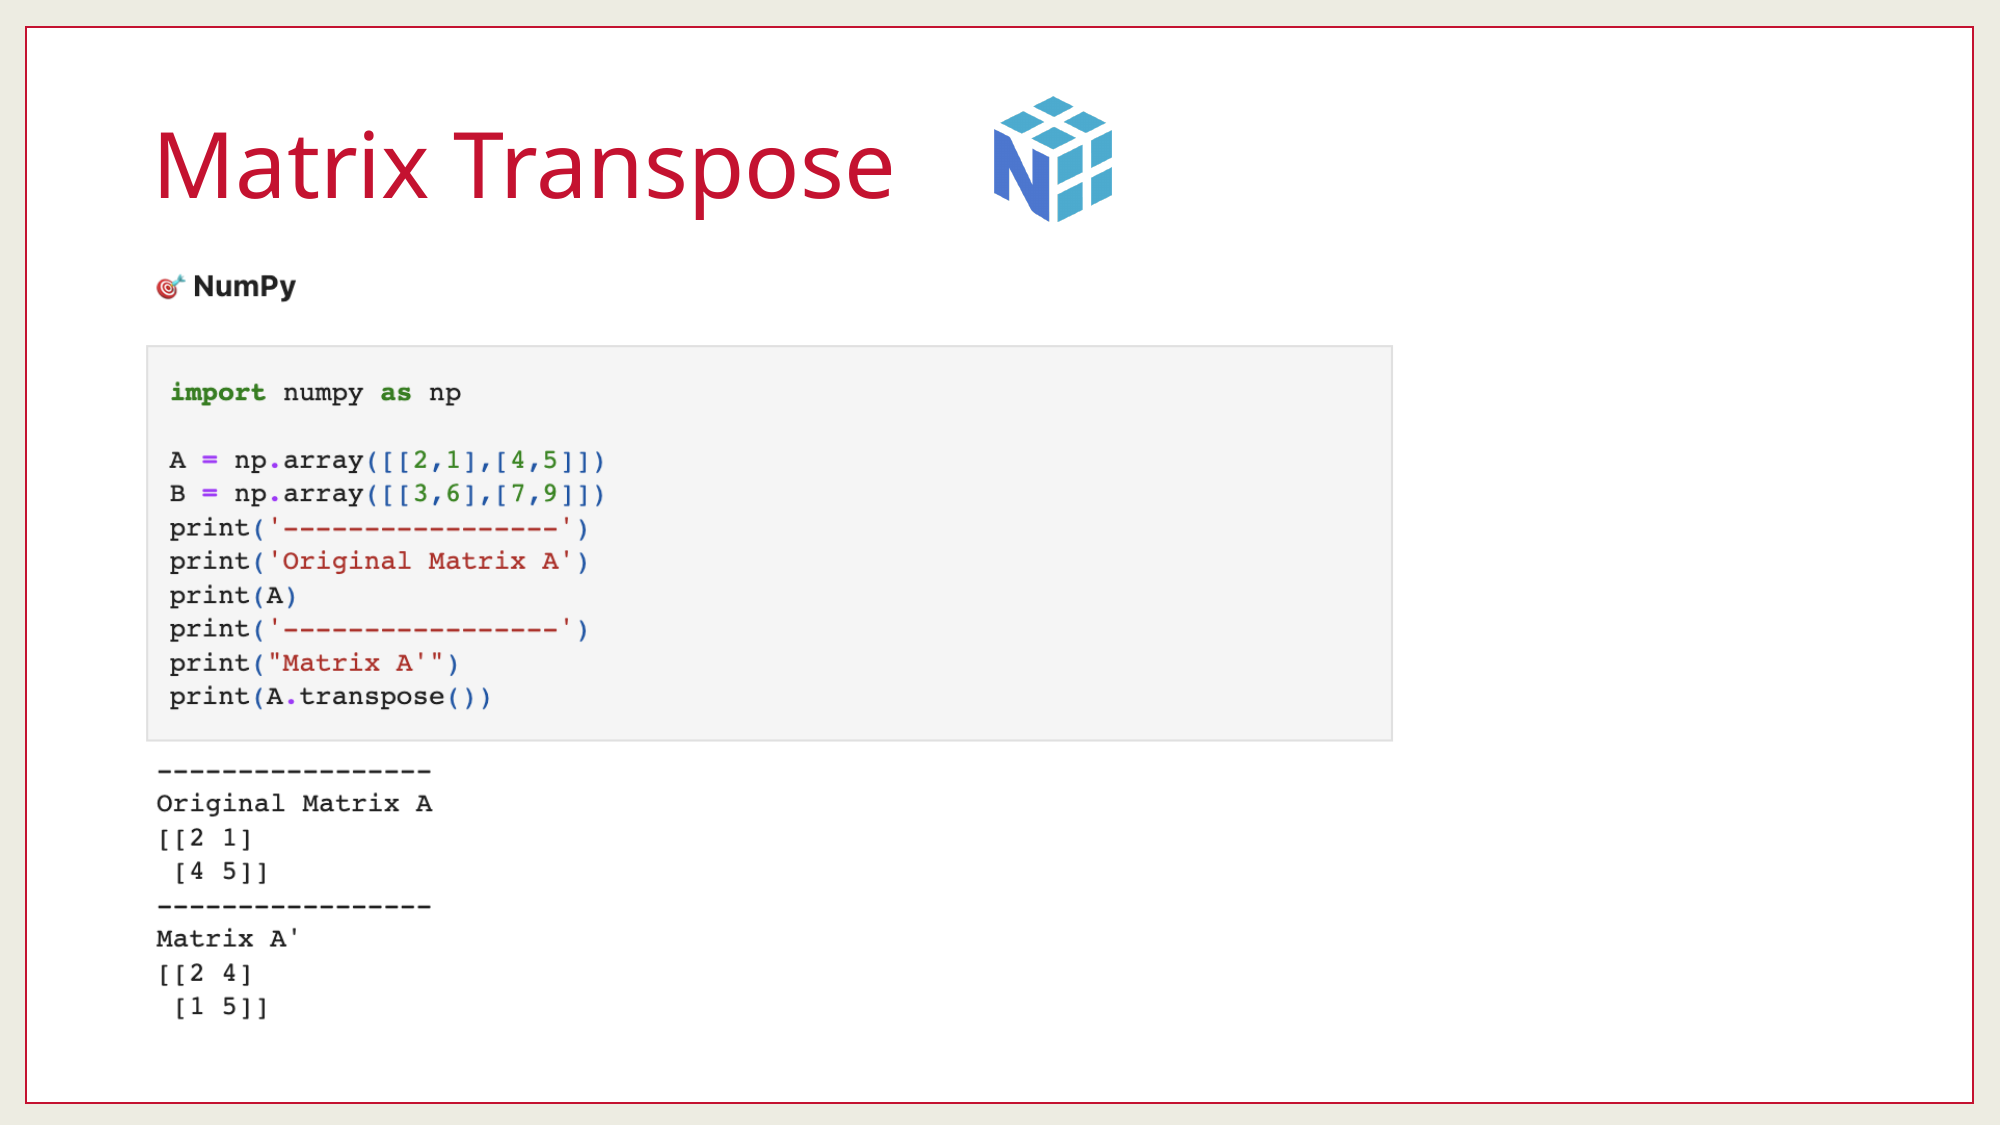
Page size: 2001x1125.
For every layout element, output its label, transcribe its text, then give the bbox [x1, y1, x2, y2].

title Matrix Transpose [137, 59, 1863, 278]
picture [142, 265, 1418, 1035]
picture [994, 95, 1112, 222]
